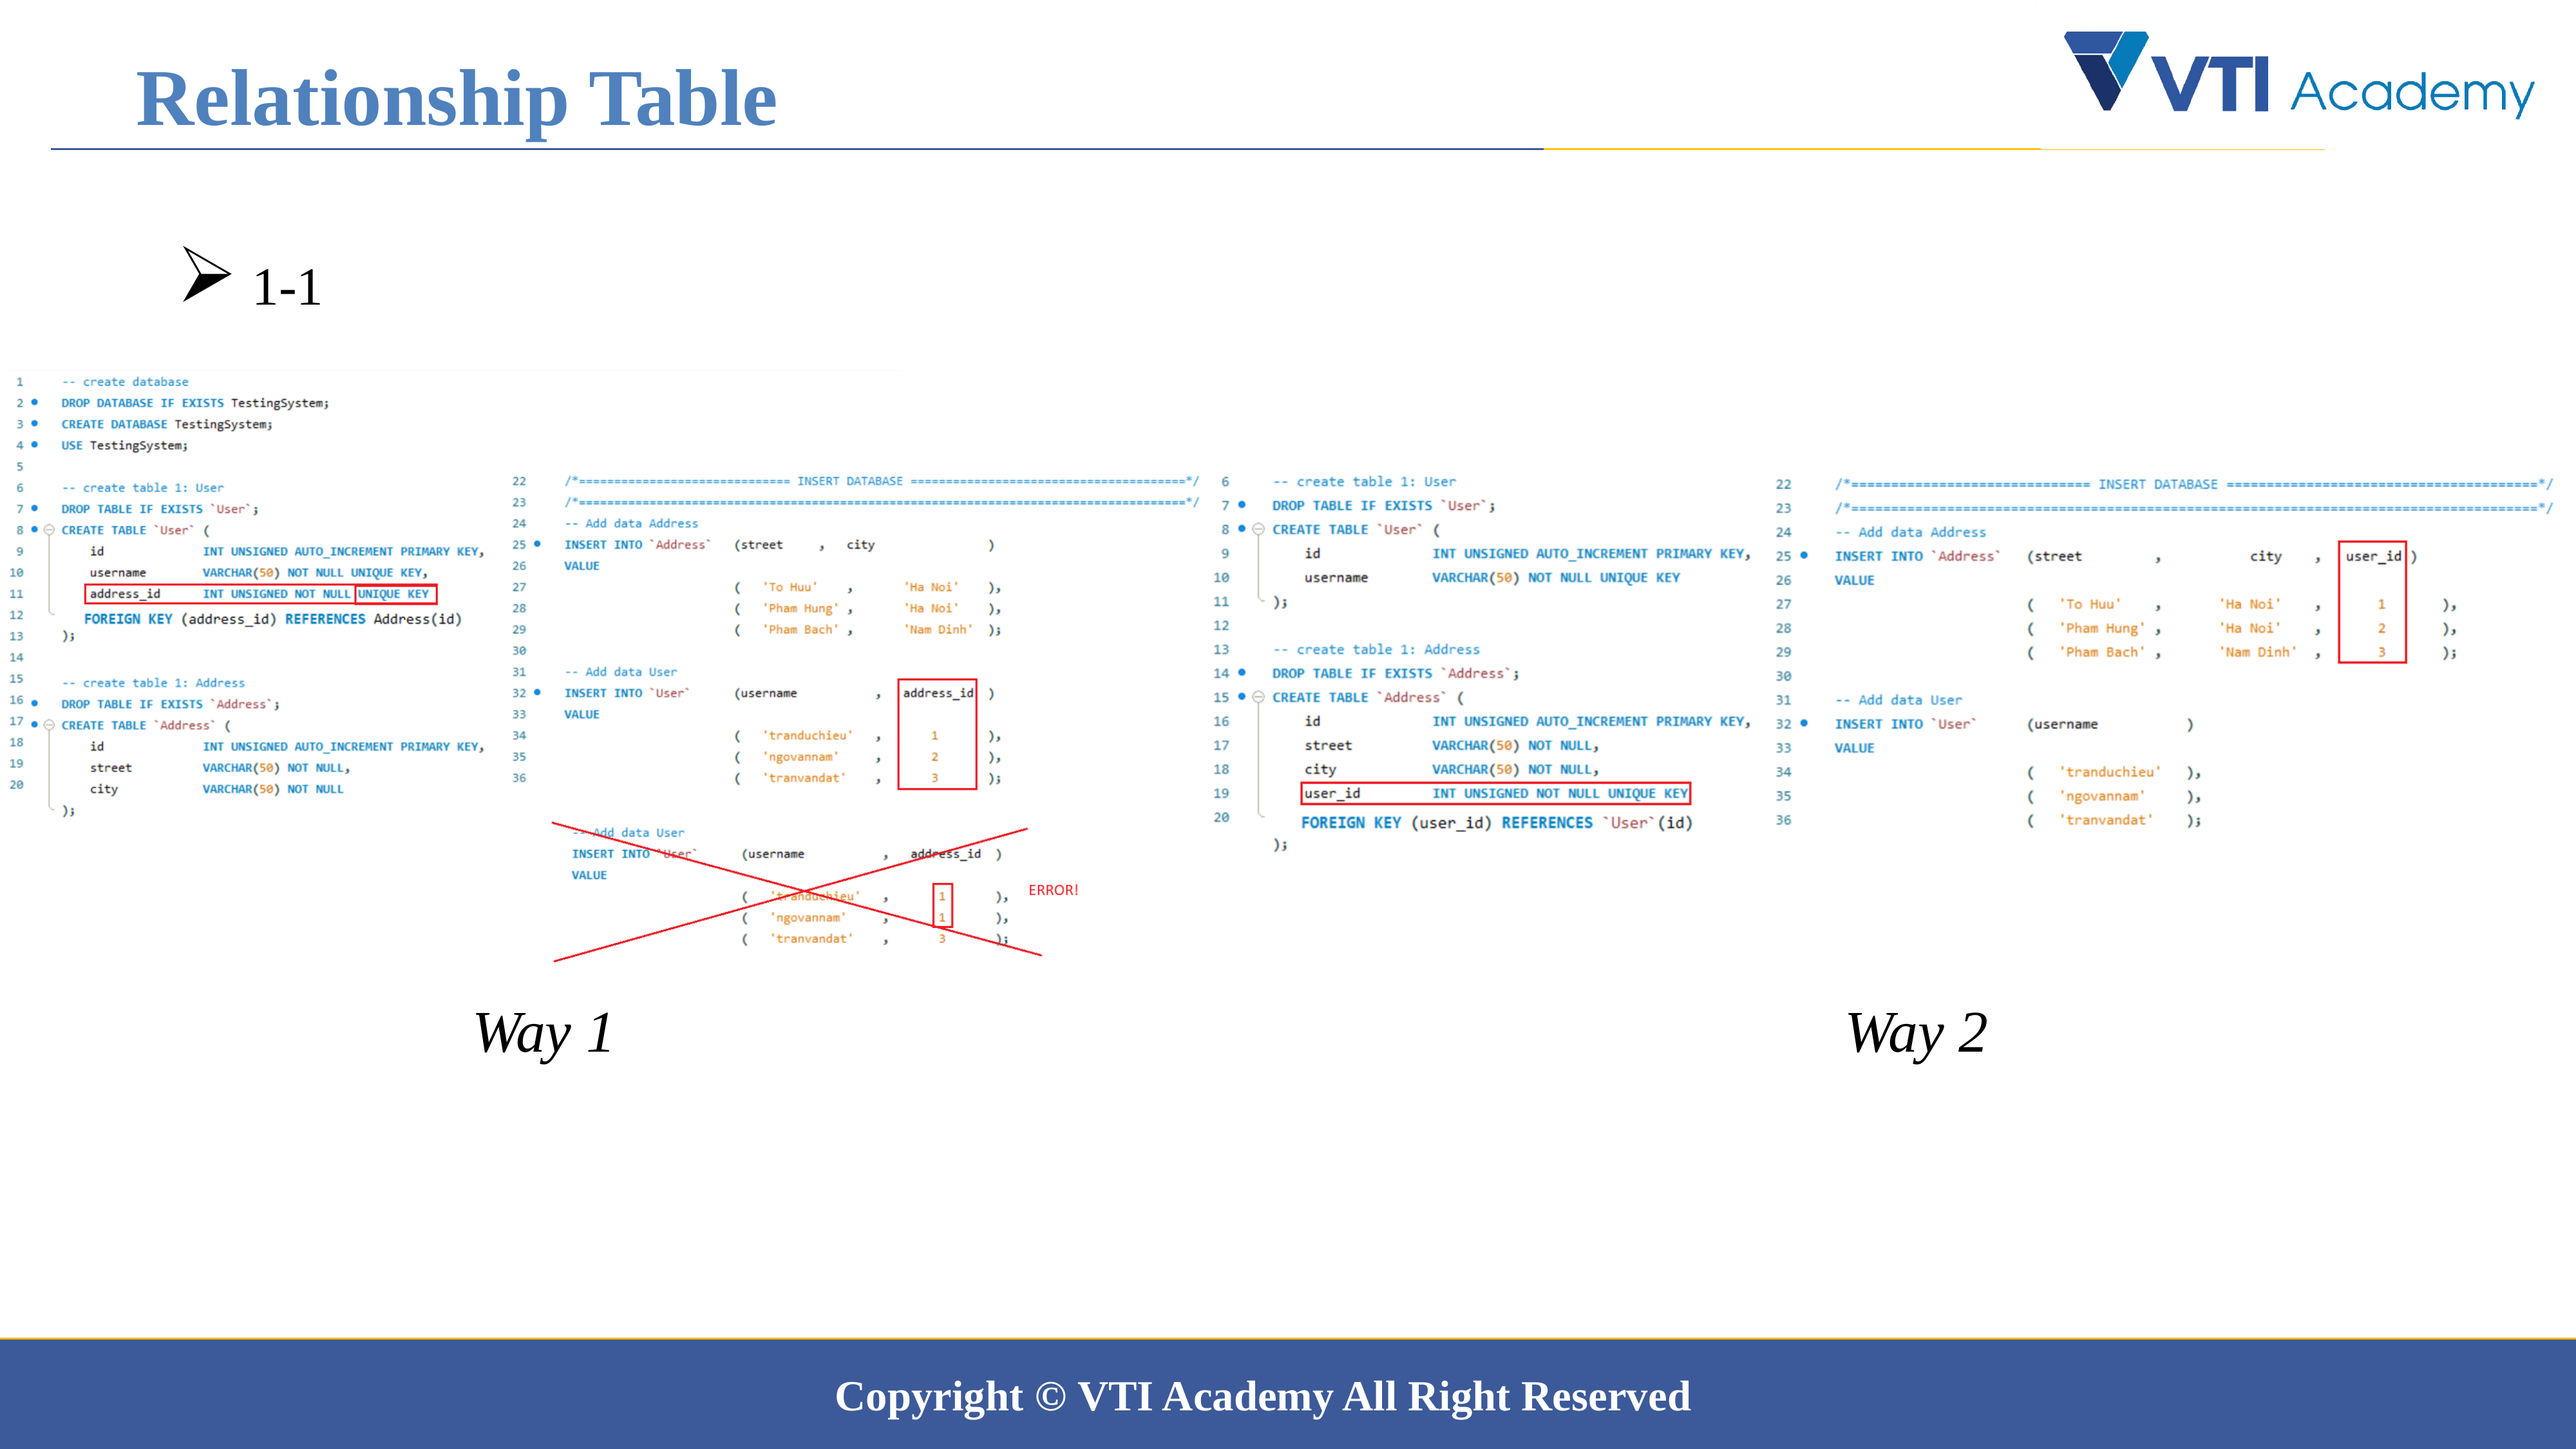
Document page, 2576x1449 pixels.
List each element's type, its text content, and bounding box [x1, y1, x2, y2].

text_box Way 2 [1835, 988, 2041, 1078]
text_box Way 1 [462, 988, 669, 1078]
picture [10, 370, 2571, 974]
picture [2034, 0, 2576, 149]
text_box 1-1 [167, 247, 384, 354]
text_box Relationship Table [126, 60, 1329, 126]
